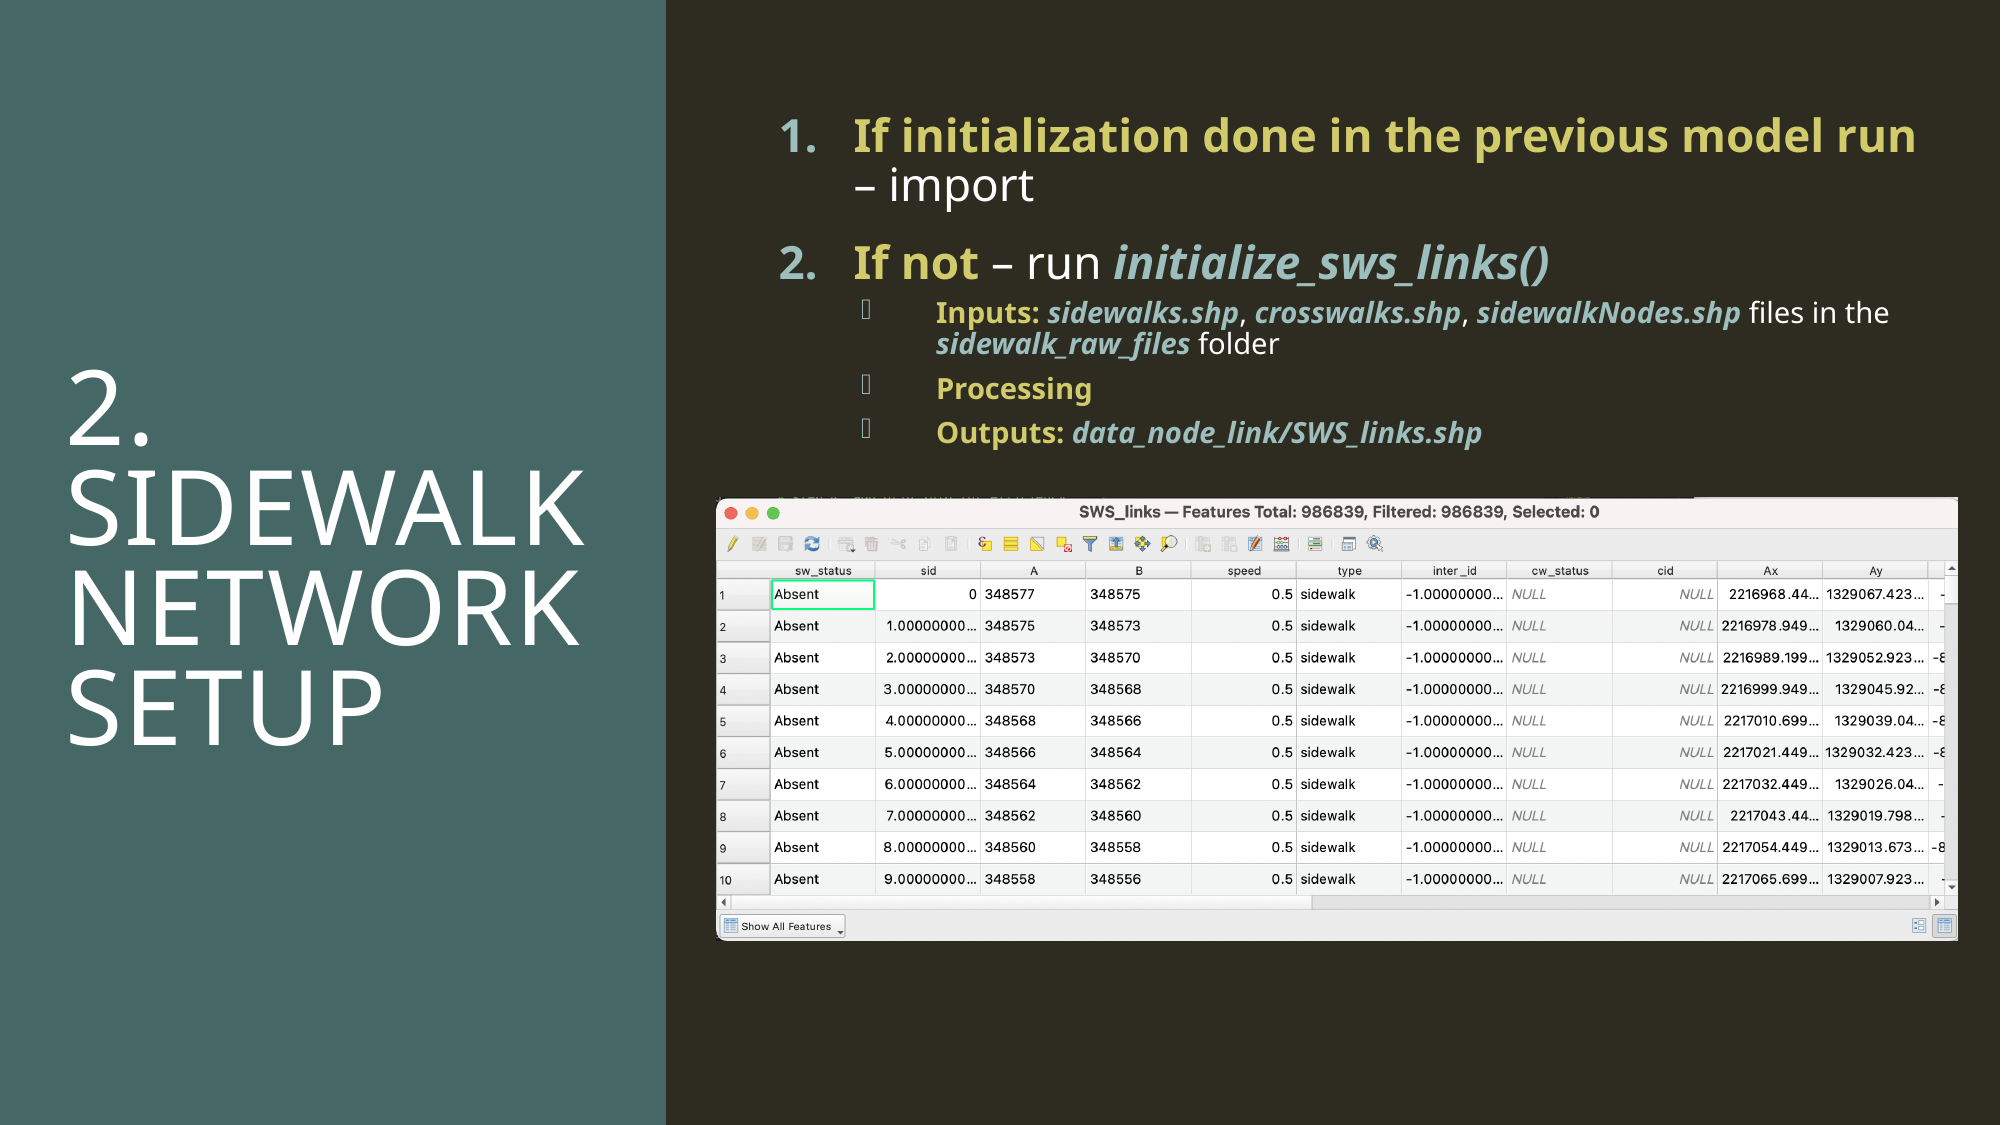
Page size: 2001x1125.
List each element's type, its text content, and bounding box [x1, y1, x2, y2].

title 2. Sidewalk network setup [50, 104, 614, 1026]
picture [716, 497, 1958, 941]
text_box [0, 0, 667, 1125]
list If initialization done in the previous model run – import If not – run initialize_sws_links() Inputs: sidewalks.shp, crosswalks.shp, sidewalkNodes.shp files in the sidewalk_raw_files folder Processing Outputs: data_node_link/SWS_links.shp [770, 104, 1948, 492]
